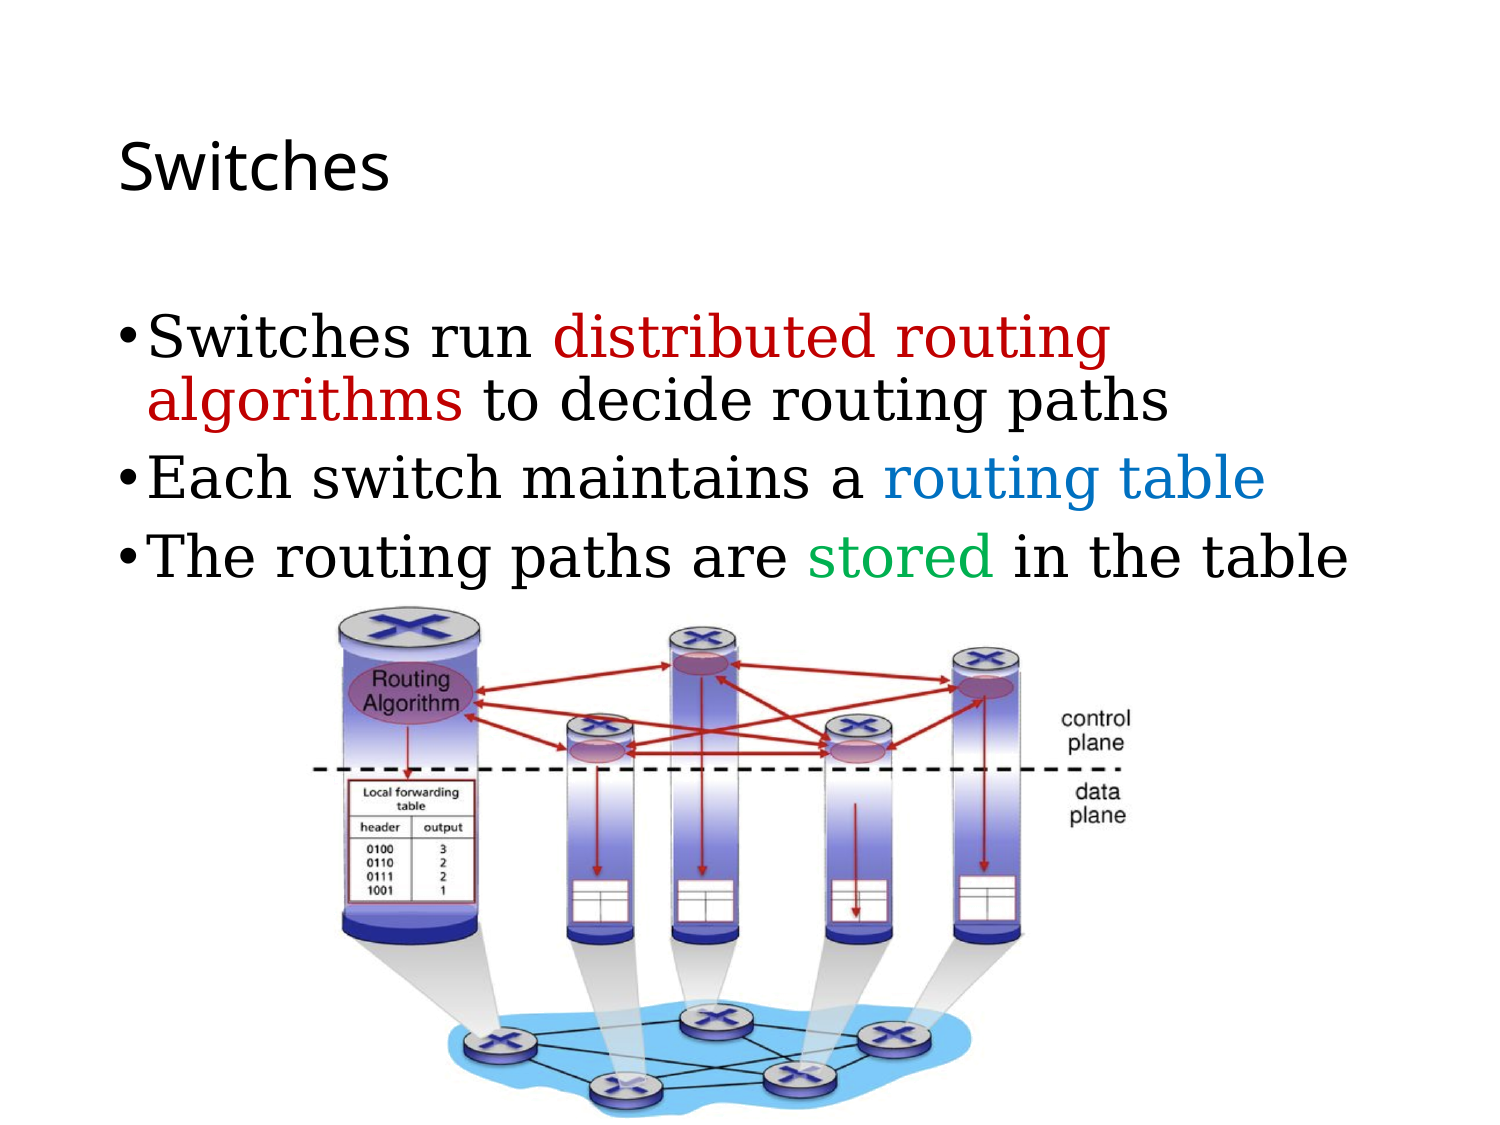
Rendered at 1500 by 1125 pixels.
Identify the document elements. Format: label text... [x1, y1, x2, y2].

title Switches [103, 59, 1397, 278]
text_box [277, 580, 1187, 1125]
list Switches run distributed routing algorithms to decide routing paths Each switch maintains a routing table The routing paths are stored in the table [103, 299, 1397, 1014]
